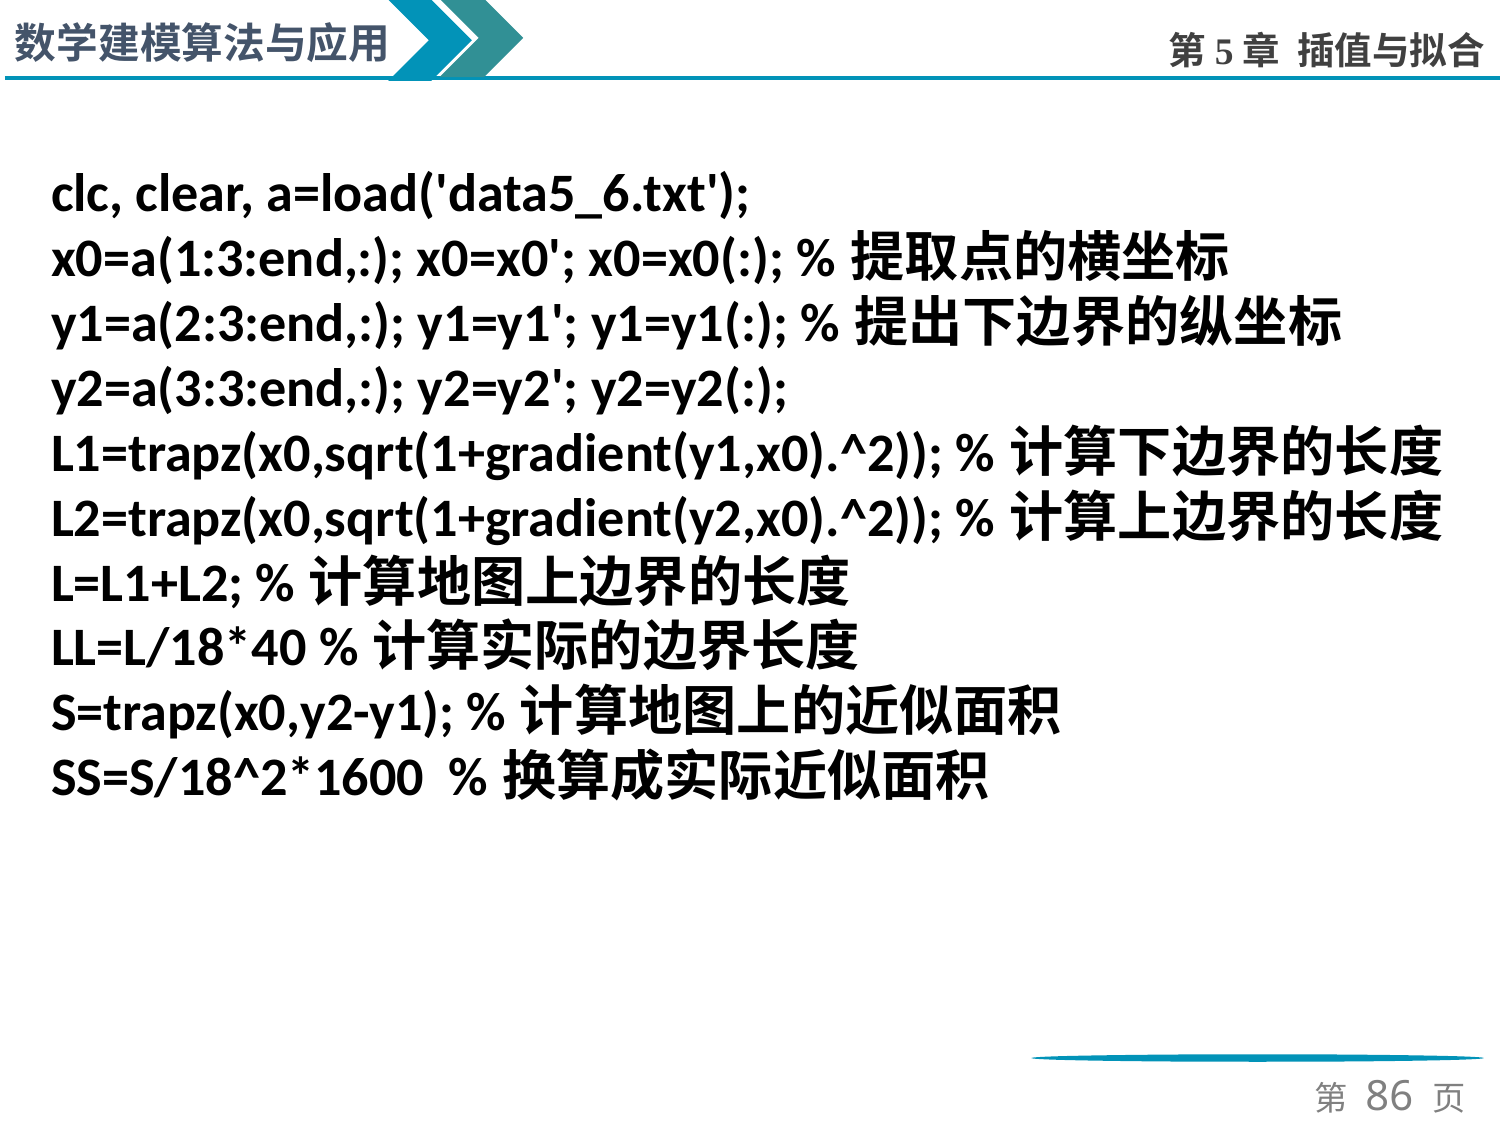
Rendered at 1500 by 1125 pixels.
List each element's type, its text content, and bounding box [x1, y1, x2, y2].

text_box clc, clear, a=load('data5_6.txt'); x0=a(1:3:end,:); x0=x0'; x0=x0(:); %提取点的横坐标 y1=a(2:3:end,:); y1=y1'; y1=y1(:); %提出下边界的纵坐标 y2=a(3:3:end,:); y2=y2'; y2=y2(:); L1=trapz(x0,sqrt(1+gradient(y1,x0).^2)); %计算下边界的长度 L2=trapz(x0,sqrt(1+gradient(y2,x0).^2)); %计算上边界的长度 L=L1+L2; %计算地图上边界的长度 LL=L/18*40 %计算实际的边界长度 S=trapz(x0,y2-y1); %计算地图上的近似面积 SS=S/18^2*1600 %换算成实际近似面积 [36, 149, 1464, 814]
